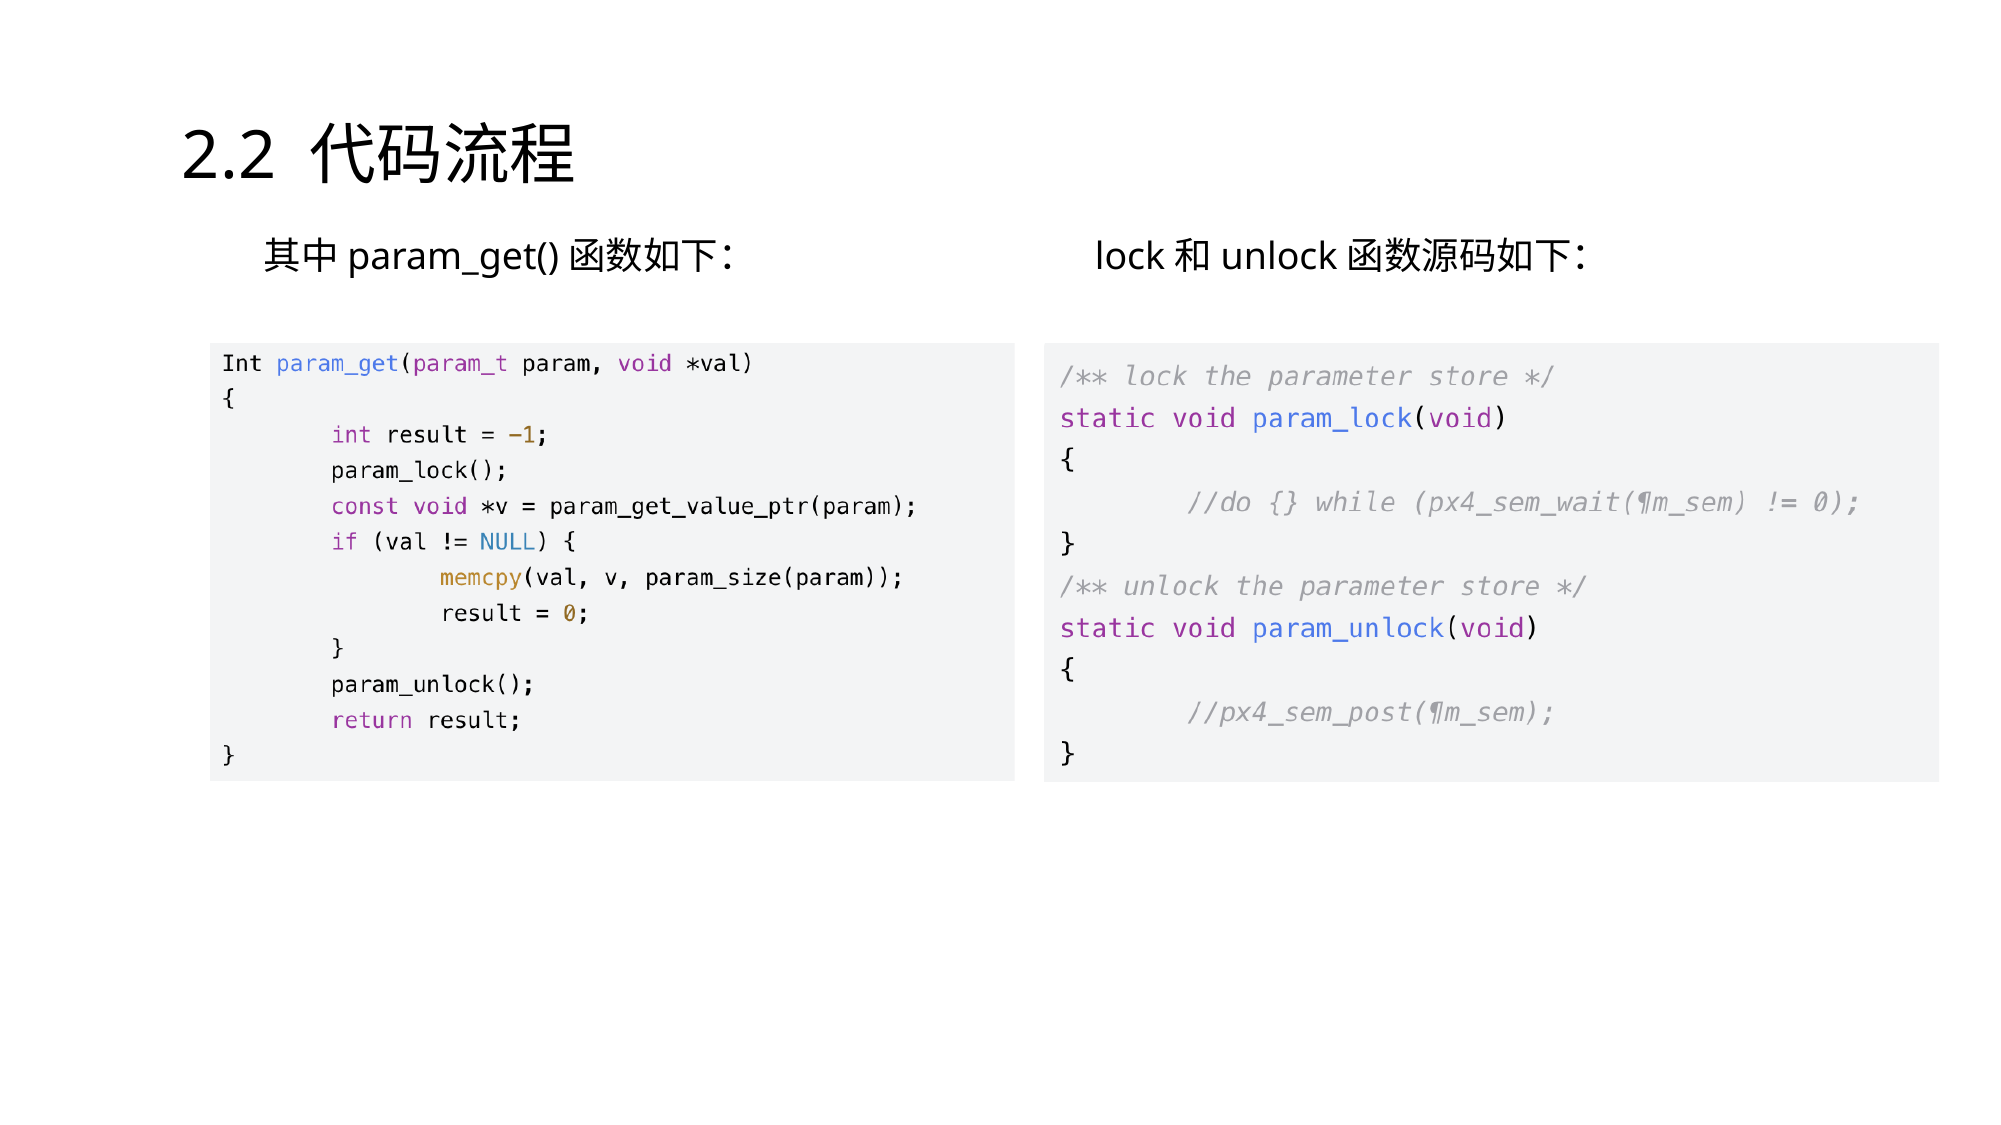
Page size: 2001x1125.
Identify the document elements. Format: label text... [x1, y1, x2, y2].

text_box lock和unlock函数源码如下： [1079, 224, 1650, 285]
text_box 2.2 代码流程 [167, 104, 1311, 200]
picture [1042, 343, 1940, 782]
picture [210, 343, 1015, 790]
text_box 其中param_get()函数如下： [248, 224, 786, 285]
